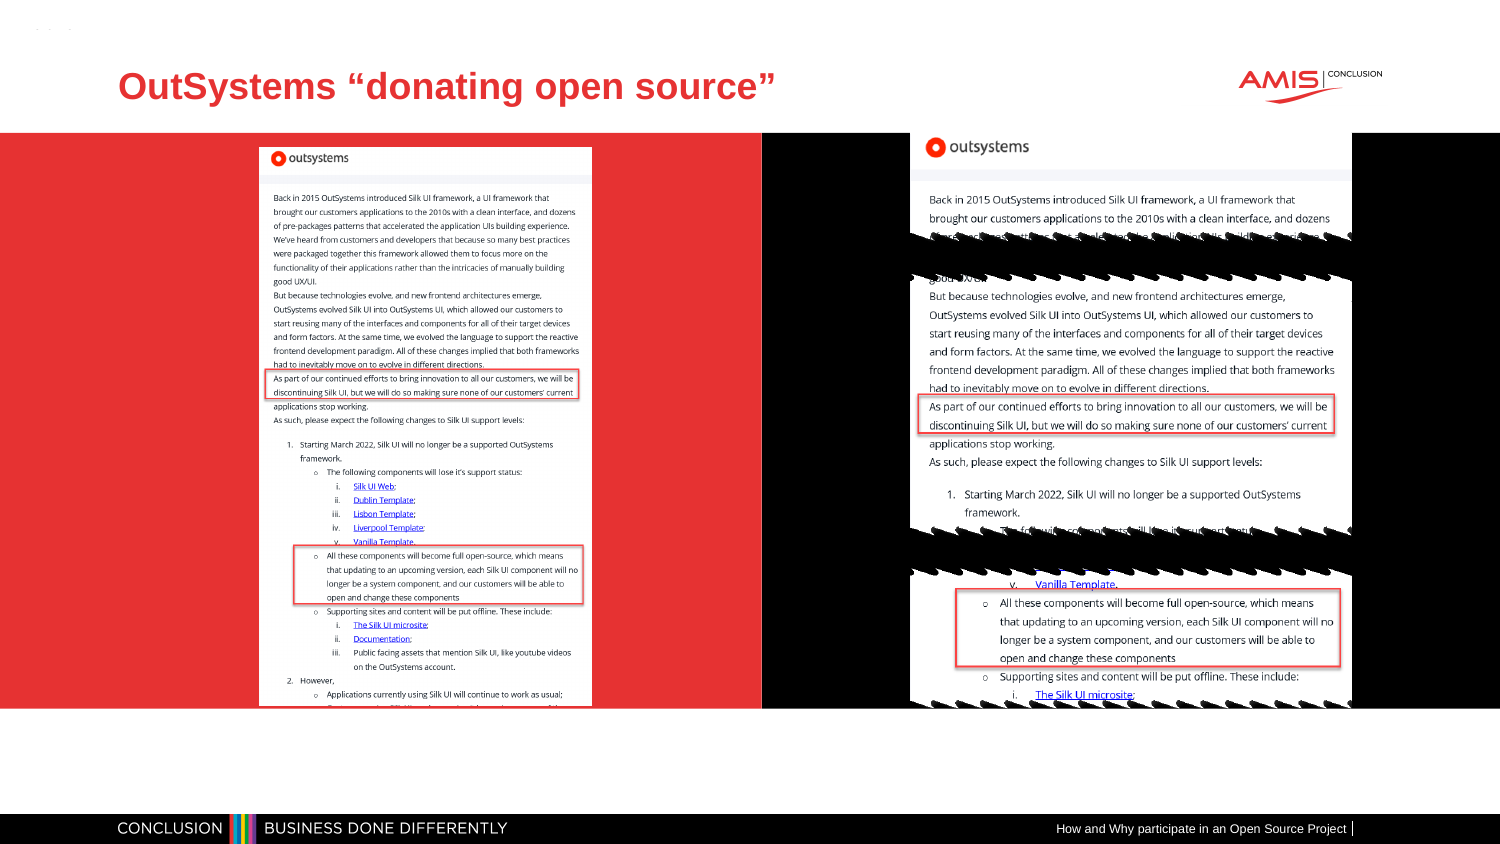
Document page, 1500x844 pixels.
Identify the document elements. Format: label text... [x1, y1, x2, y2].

title OutSystems “donating open source” [118, 47, 1205, 130]
picture [239, 814, 1500, 844]
footer How and Why participate in an Open Source Project [814, 820, 1347, 839]
picture [259, 147, 592, 706]
picture [0, 814, 236, 844]
picture [910, 132, 1352, 709]
picture [1205, 59, 1388, 106]
